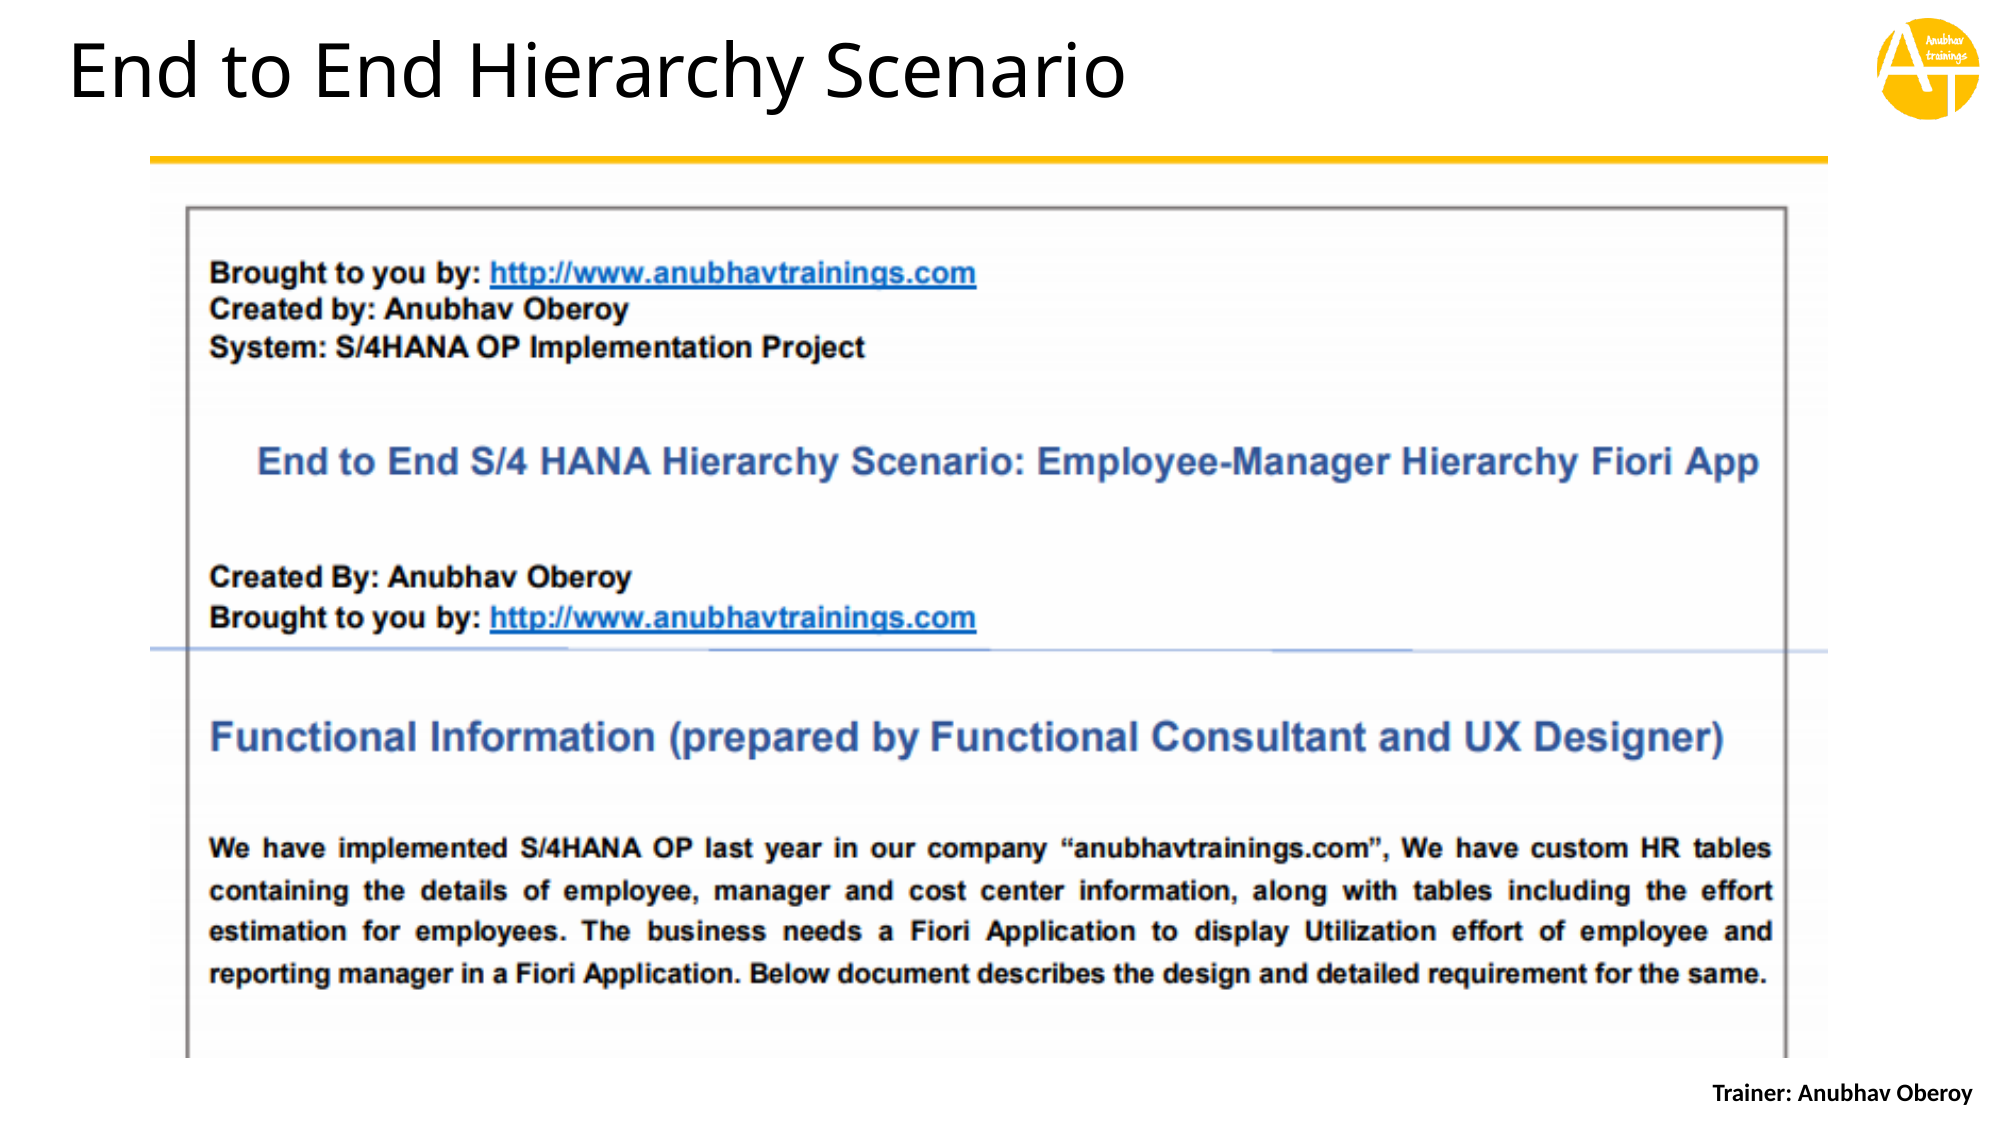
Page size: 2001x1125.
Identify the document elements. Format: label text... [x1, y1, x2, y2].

picture [1866, 11, 1985, 128]
text_box [42, 30, 1896, 148]
text_box End to End Hierarchy Scenario [52, 25, 1906, 143]
picture [150, 156, 1828, 1058]
footer Trainer: Anubhav Oberoy [1660, 1074, 2000, 1108]
